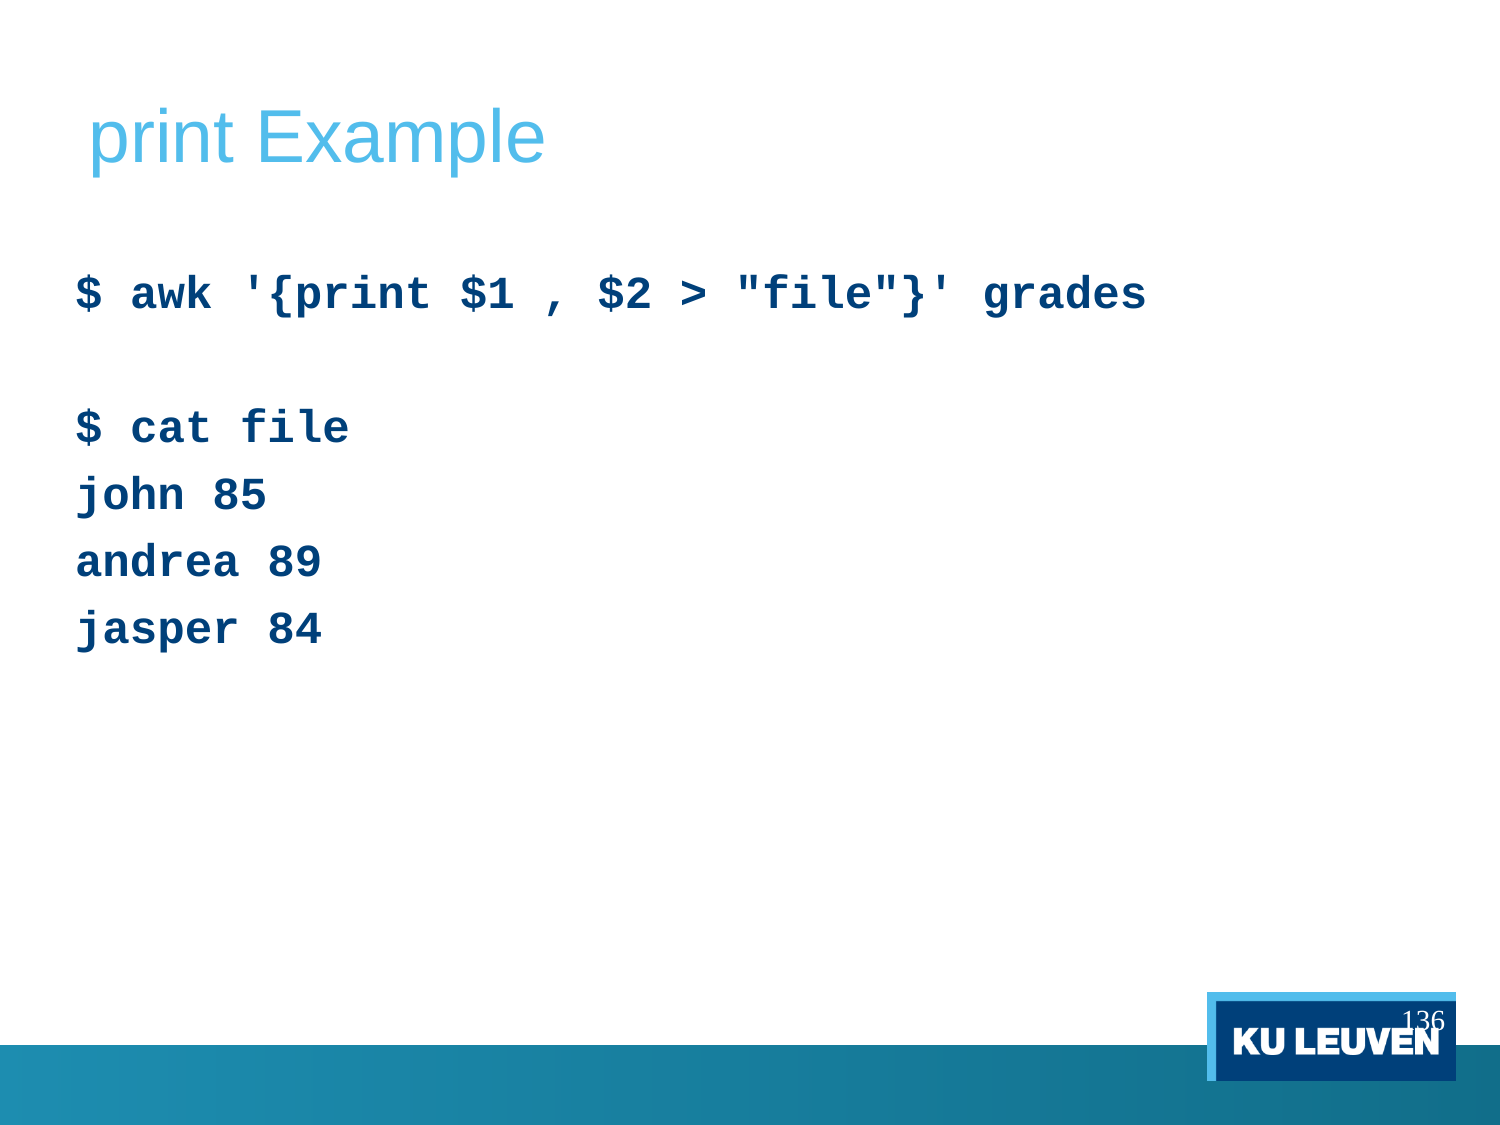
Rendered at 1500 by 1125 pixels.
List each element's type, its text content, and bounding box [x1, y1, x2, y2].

list $ awk '{print $1 , $2 > "file"}' grades $ cat file john 85 andrea 89 jasper 84 [75, 262, 1300, 1062]
picture [1207, 992, 1456, 1081]
title print Example [88, 29, 1456, 178]
slide_number 136 [1346, 1000, 1500, 1049]
